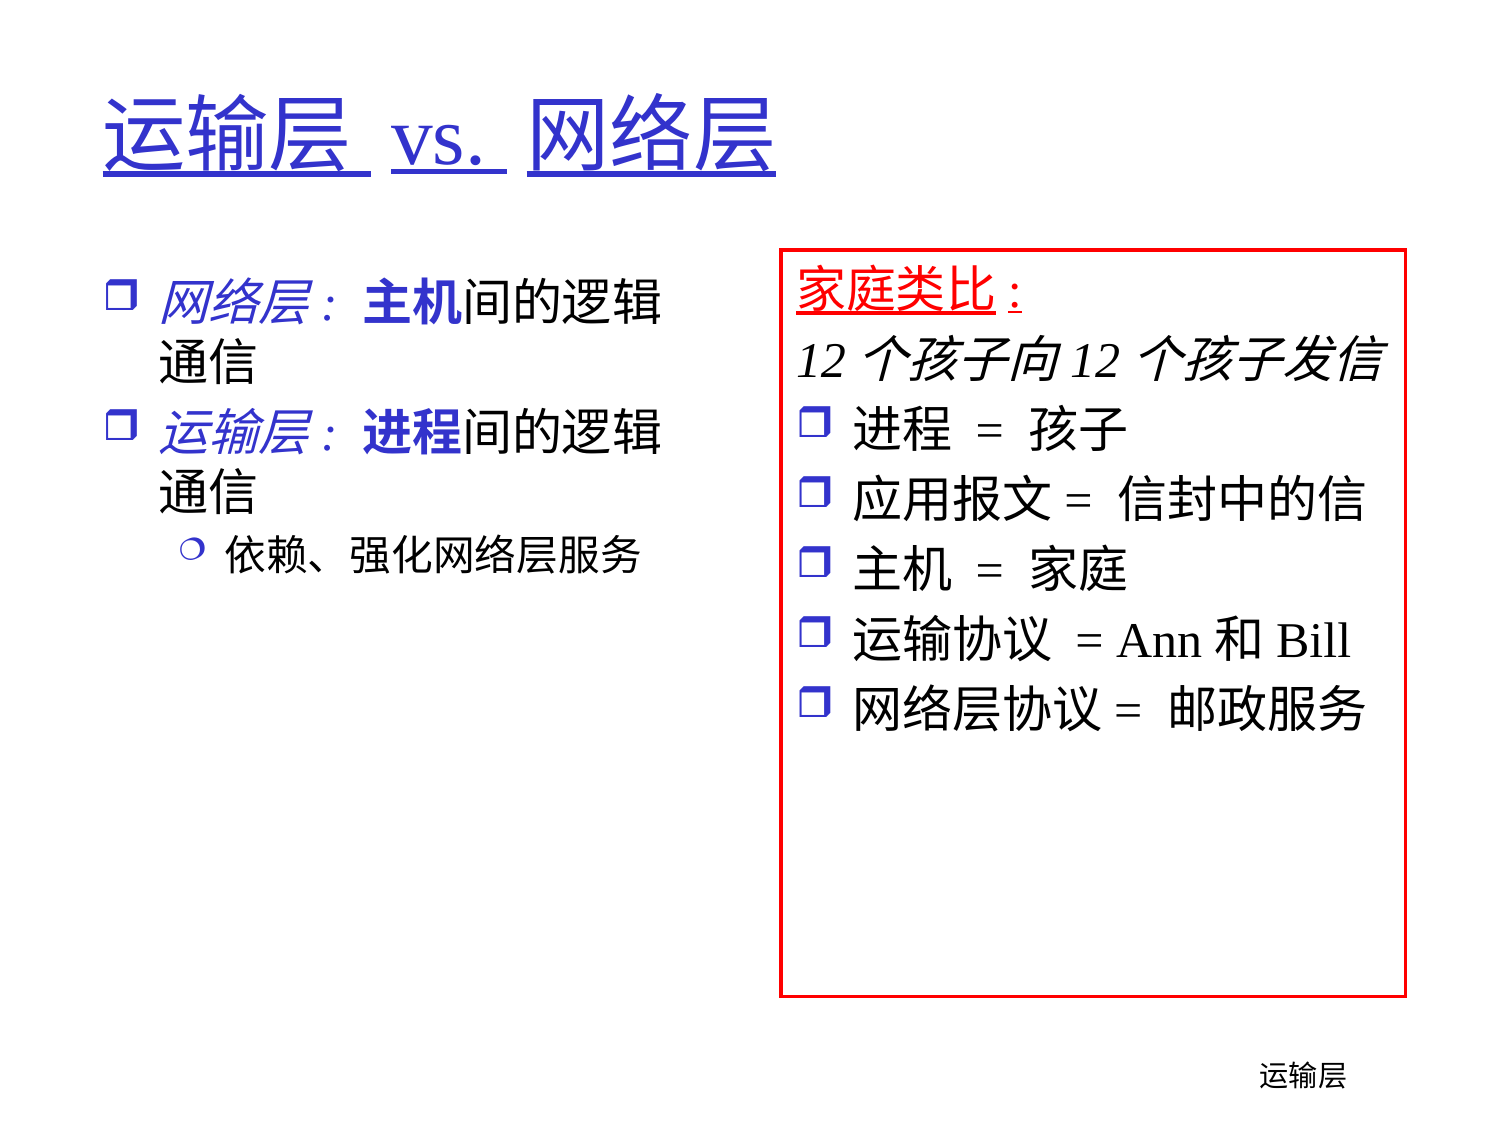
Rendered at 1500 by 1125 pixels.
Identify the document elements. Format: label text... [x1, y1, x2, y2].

slide_number [1338, 1049, 1451, 1125]
footer 运输层 [887, 1049, 1338, 1125]
list 网络层: 主机间的逻辑通信 运输层: 进程间的逻辑通信 依赖、强化网络层服务 [87, 262, 713, 1026]
list 家庭类比: 12个孩子向12个孩子发信 进程 = 孩子 应用报文= 信封中的信 主机 = 家庭 运输协议 = Ann和Bill 网络层协议= 邮政服务 [780, 249, 1407, 998]
title 运输层 vs. 网络层 [87, 37, 1363, 226]
